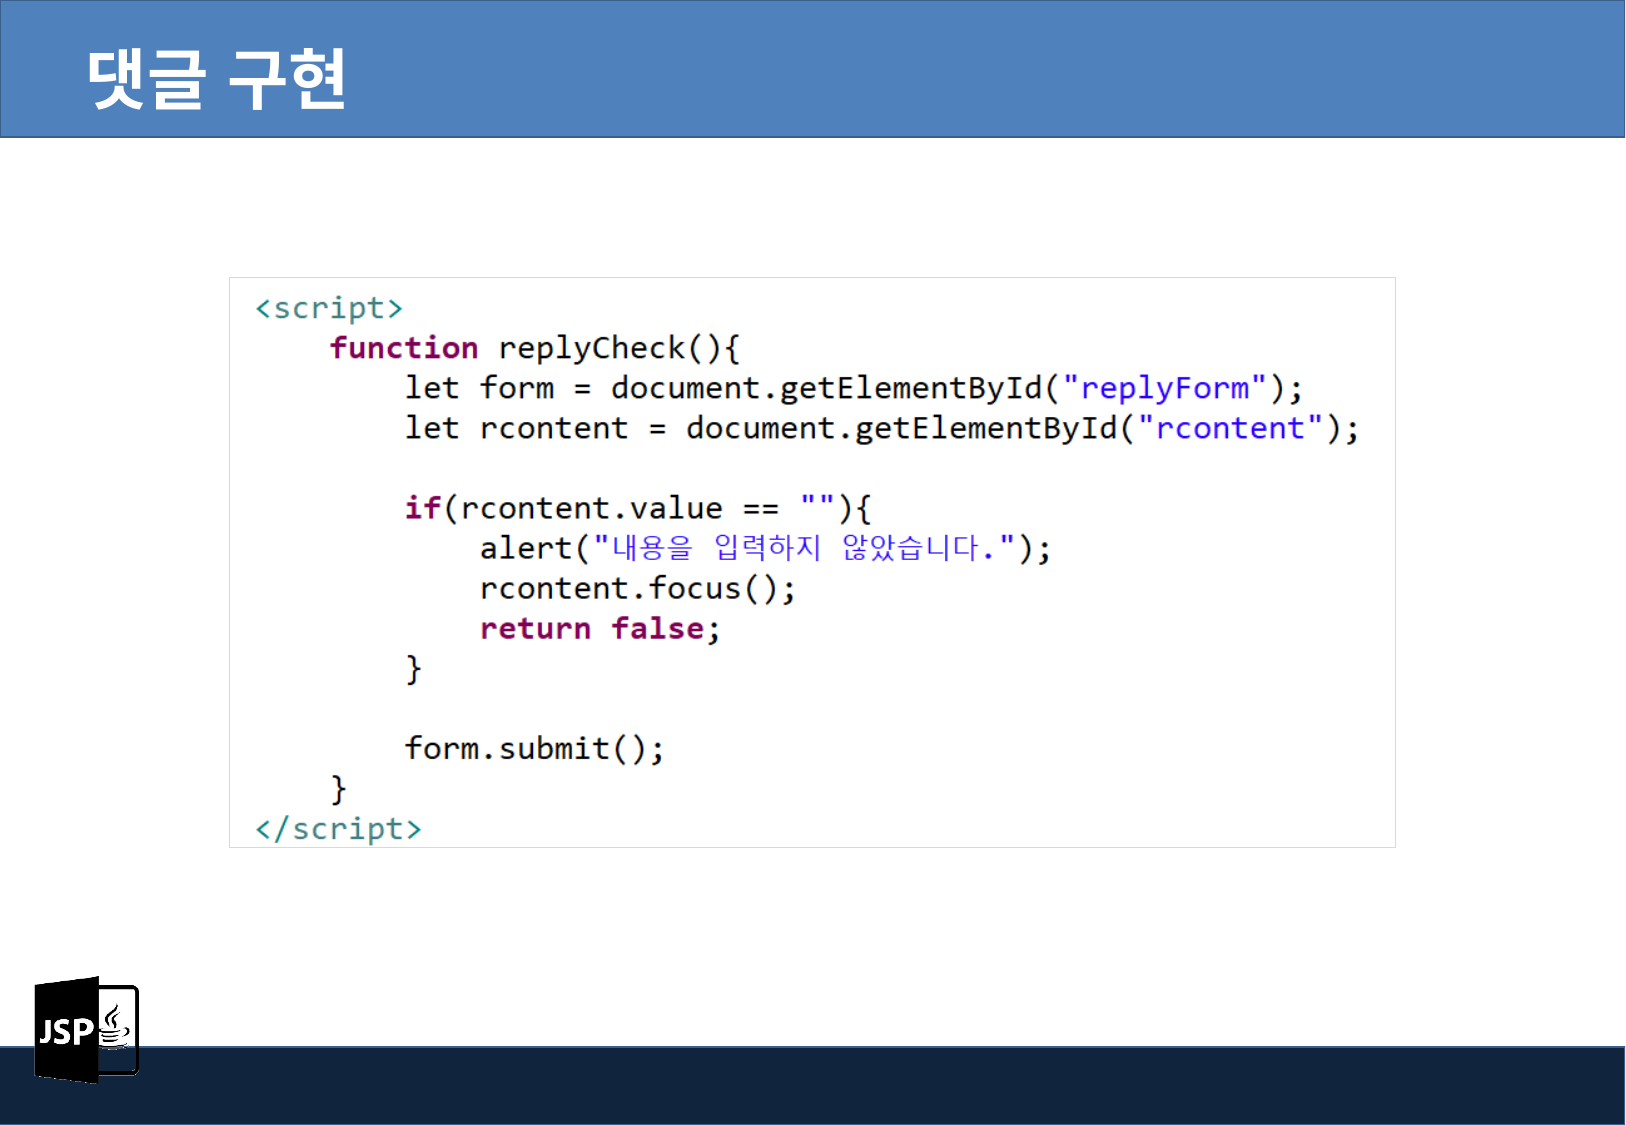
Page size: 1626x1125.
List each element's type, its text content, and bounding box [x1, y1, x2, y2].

picture [229, 277, 1396, 848]
text_box [0, 0, 834, 138]
text_box 댓글 구현 [24, 7, 1061, 148]
picture [32, 976, 141, 1084]
